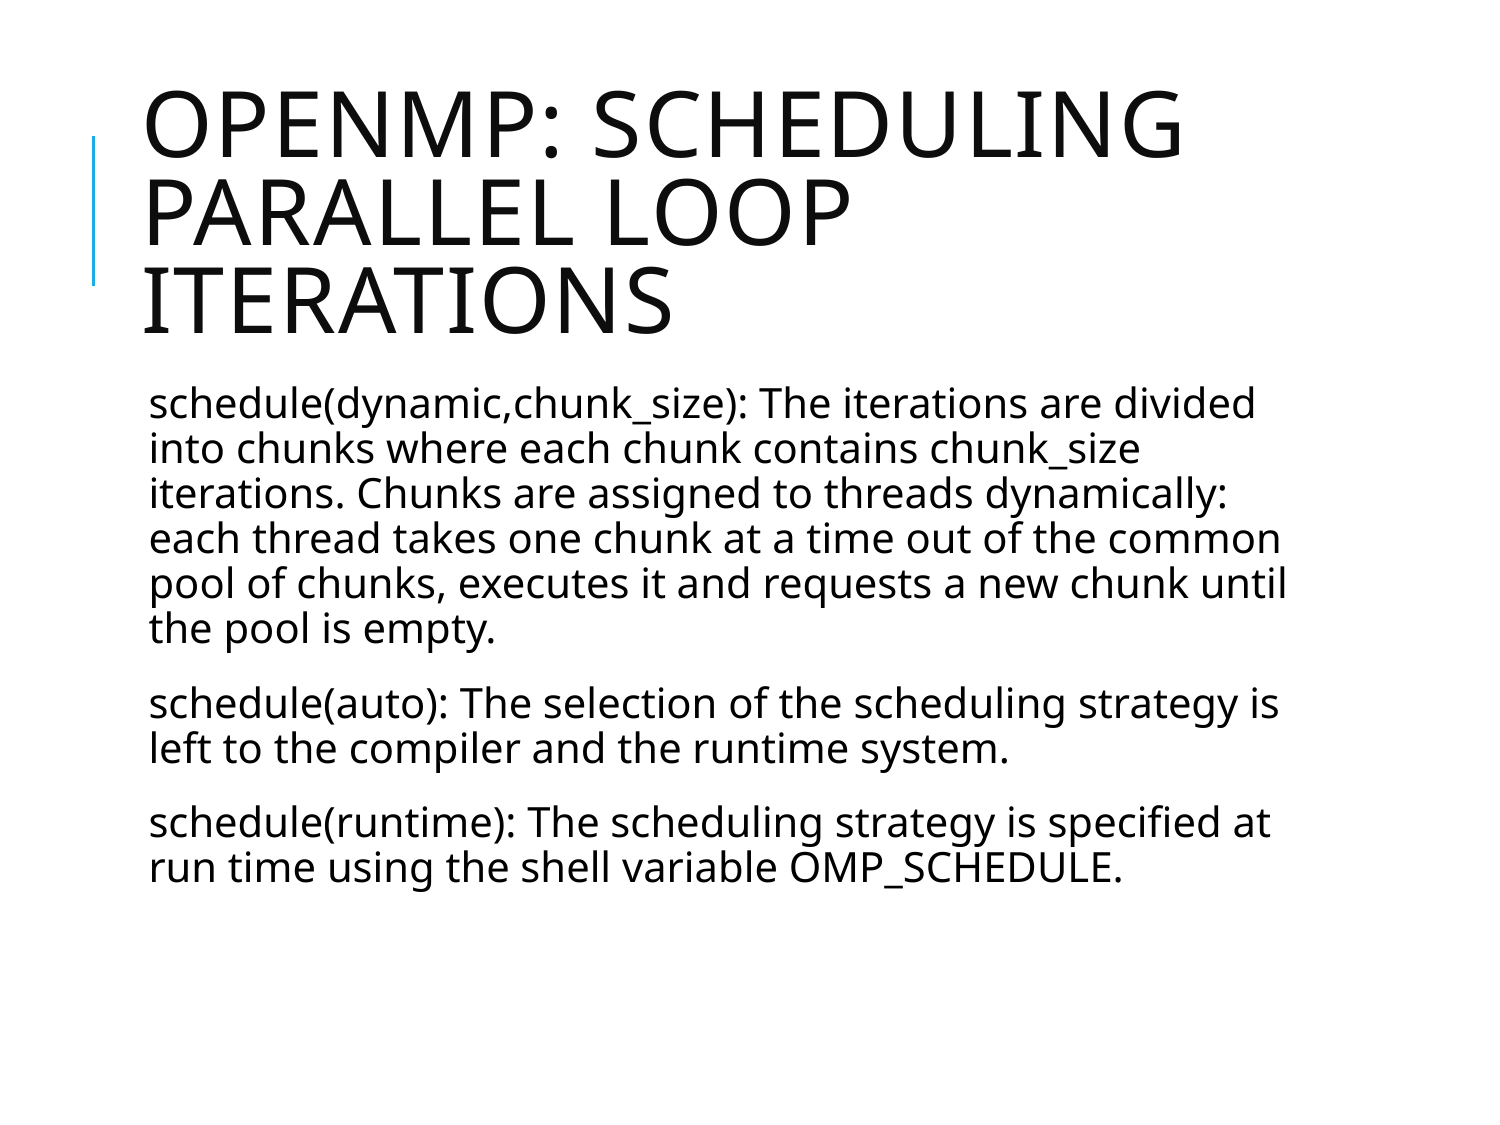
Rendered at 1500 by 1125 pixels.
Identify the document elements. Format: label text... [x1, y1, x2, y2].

list schedule(dynamic,chunk_size): The iterations are divided into chunks where each chunk contains chunk_size iterations. Chunks are assigned to threads dynamically: each thread takes one chunk at a time out of the common pool of chunks, executes it and requests a new chunk until the pool is empty. schedule(auto): The selection of the scheduling strategy is left to the compiler and the runtime system. schedule(runtime): The scheduling strategy is specified at run time using the shell variable OMP_SCHEDULE. [126, 375, 1322, 1035]
title OpenMP: scheduling parallel loop iterations [126, 96, 1322, 342]
